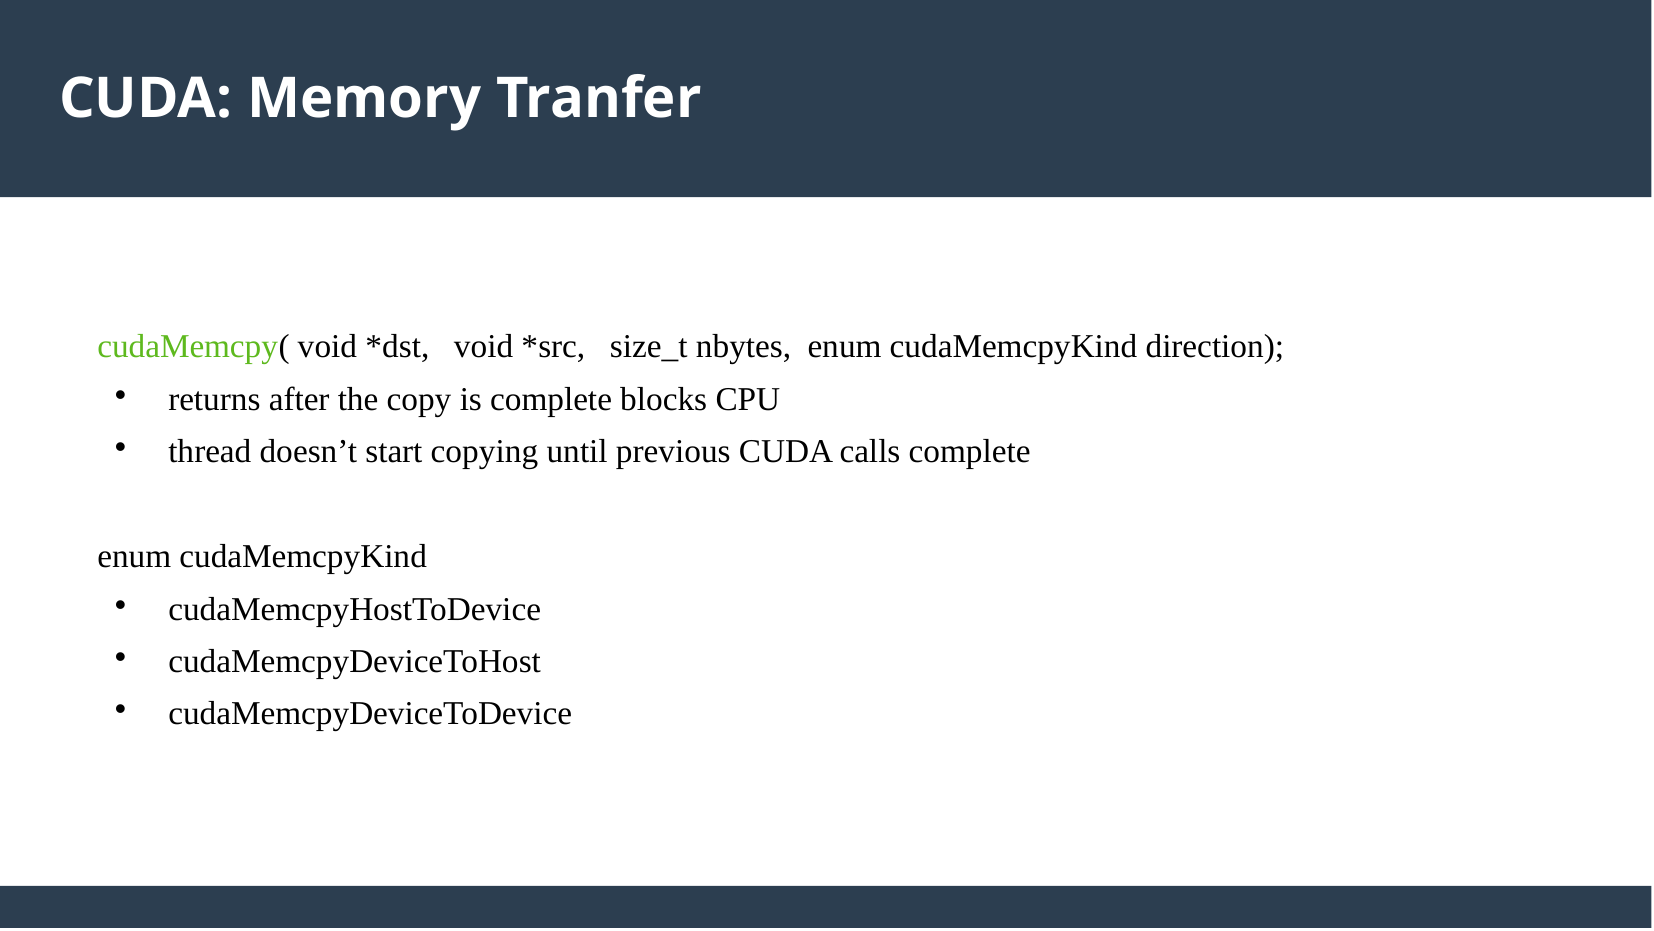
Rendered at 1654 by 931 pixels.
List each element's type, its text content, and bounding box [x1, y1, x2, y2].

text_box CUDA: Memory Tranfer [59, 37, 1593, 153]
text_box cudaMemcpy( void *dst, void *src, size_t nbytes, enum cudaMemcpyKind direction); returns after the copy is complete blocks CPU thread doesn’t start copying until previous CUDA calls complete enum cudaMemcpyKind cudaMemcpyHostToDevice cudaMemcpyDeviceToHost cudaMemcpyDeviceToDevice [82, 317, 1571, 780]
